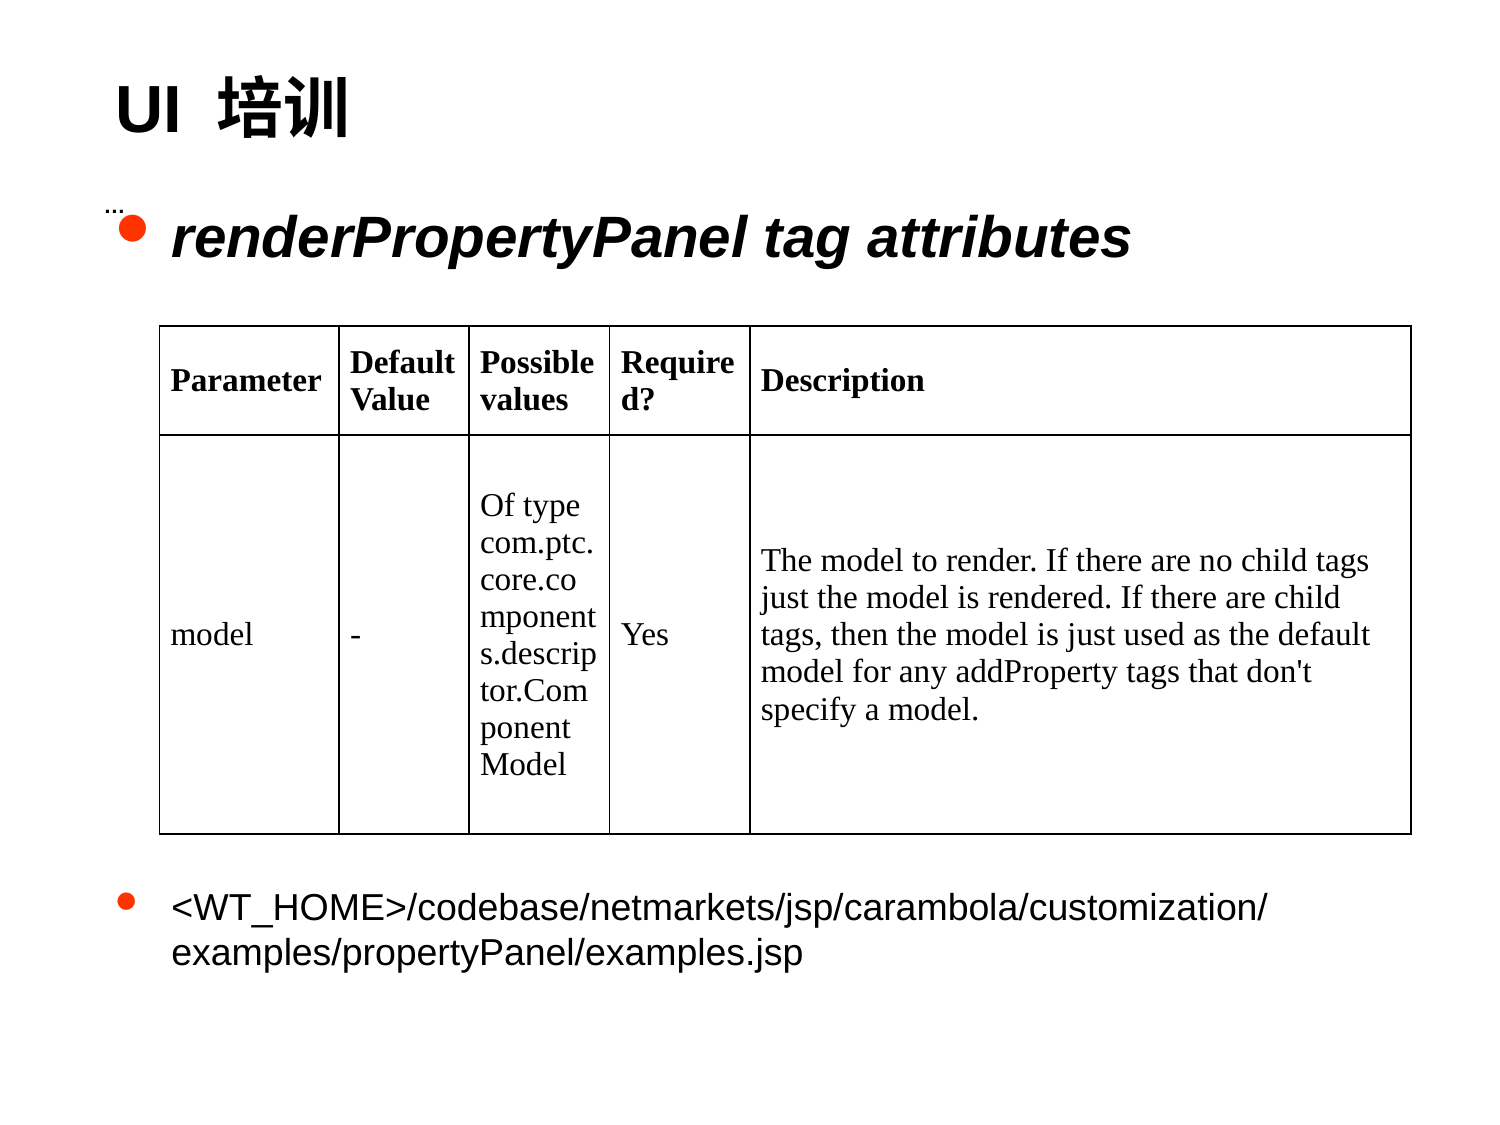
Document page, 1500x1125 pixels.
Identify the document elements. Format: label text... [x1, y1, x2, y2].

table_header Default Value [340, 327, 468, 434]
table_header Parameter [160, 327, 338, 434]
text_box [74, 212, 1425, 1037]
table_cell Of type com.ptc.core.components.descriptor.ComponentModel [470, 436, 609, 833]
table_header Description [751, 327, 1410, 434]
table_cell Yes [610, 436, 749, 833]
title UI 培训 [100, 52, 1395, 154]
text_box … [88, 184, 1439, 1009]
table_header Required? [610, 327, 749, 434]
table_cell The model to render. If there are no child tags just the model is rendered. If there are child tags, then the model is just used as the default model for any addProperty tags that don't specify a model. [751, 436, 1410, 833]
table_cell - [340, 436, 468, 833]
table_header Possible values [470, 327, 609, 434]
table_cell model [160, 436, 338, 833]
